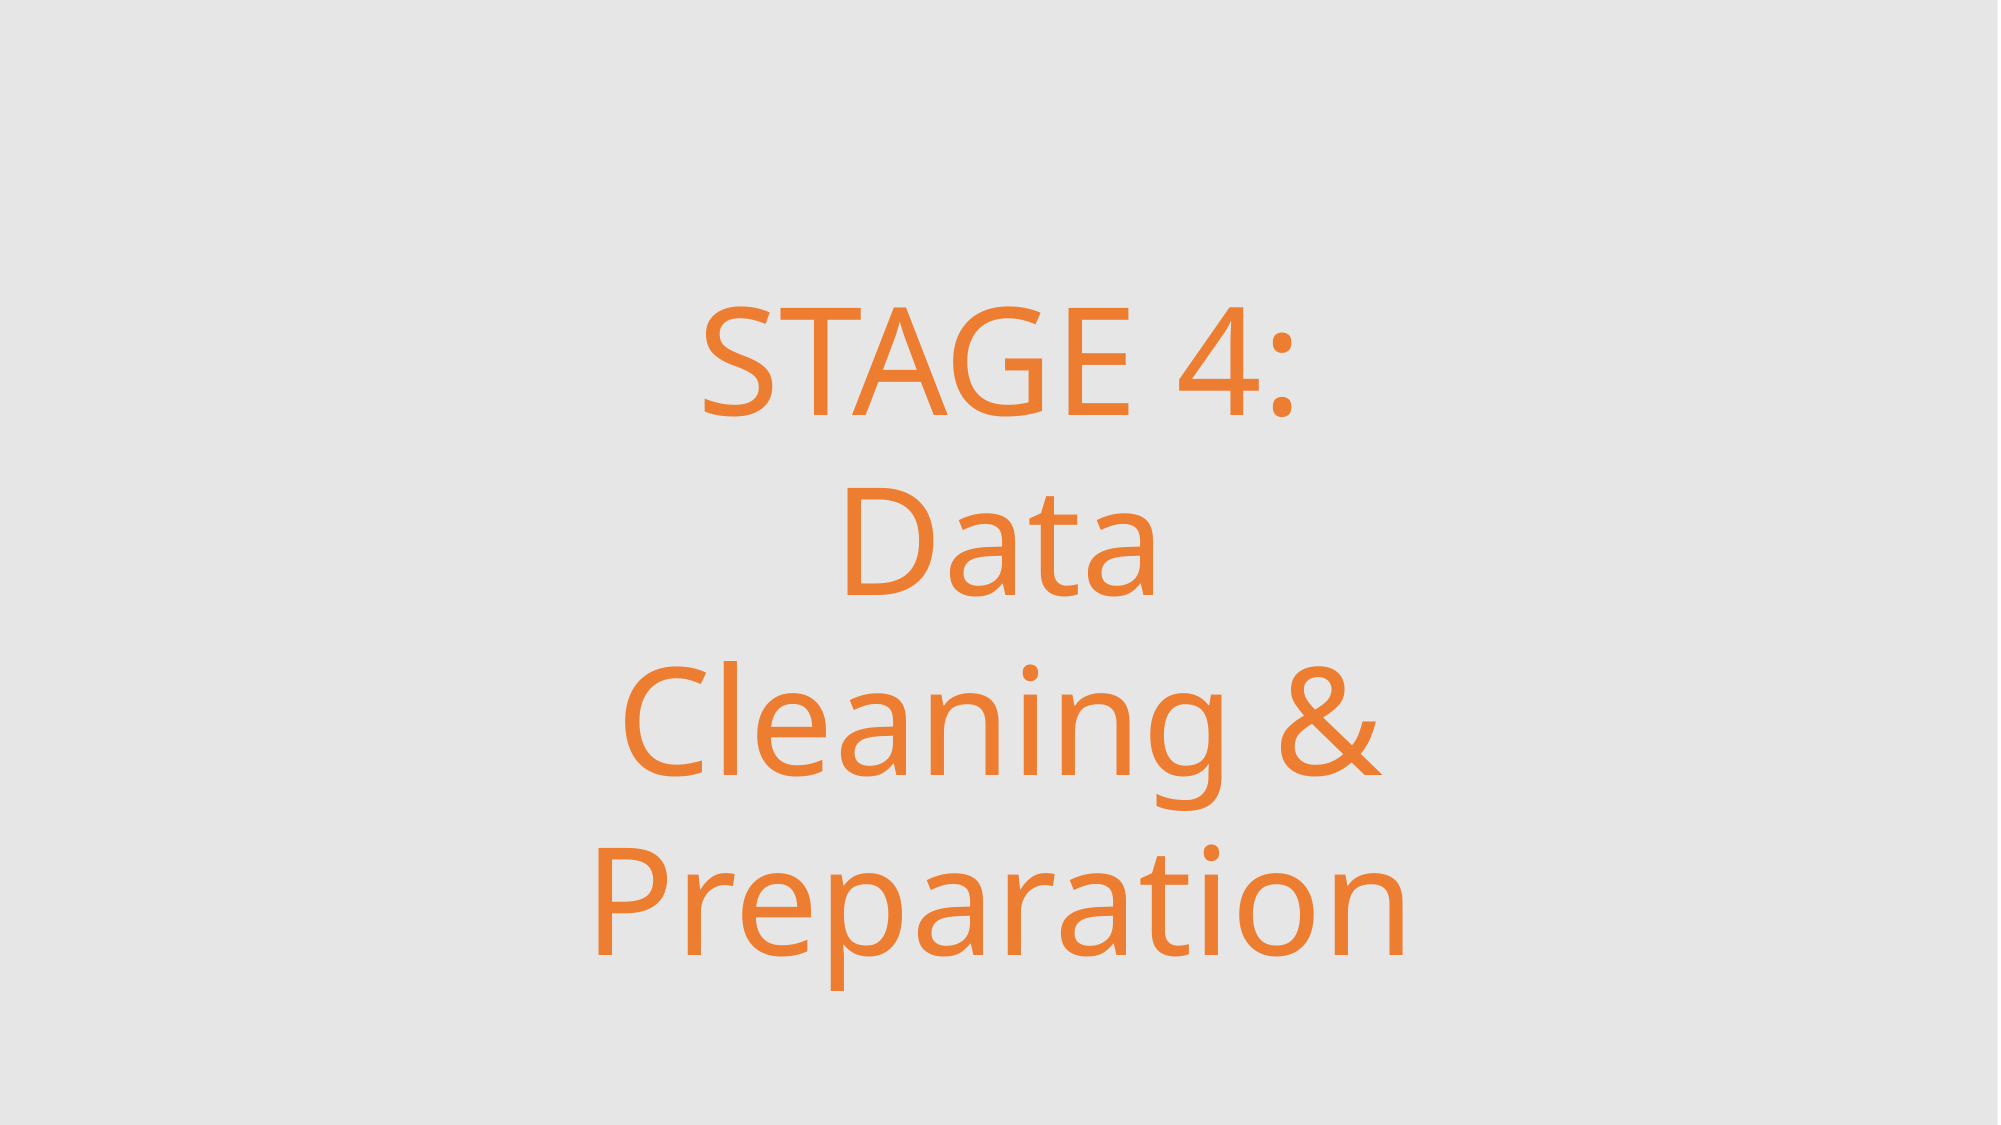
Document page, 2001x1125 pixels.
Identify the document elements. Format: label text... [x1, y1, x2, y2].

text_box [0, 0, 1998, 1125]
text_box STAGE 4: Data Cleaning & Preparation [500, 258, 1500, 994]
